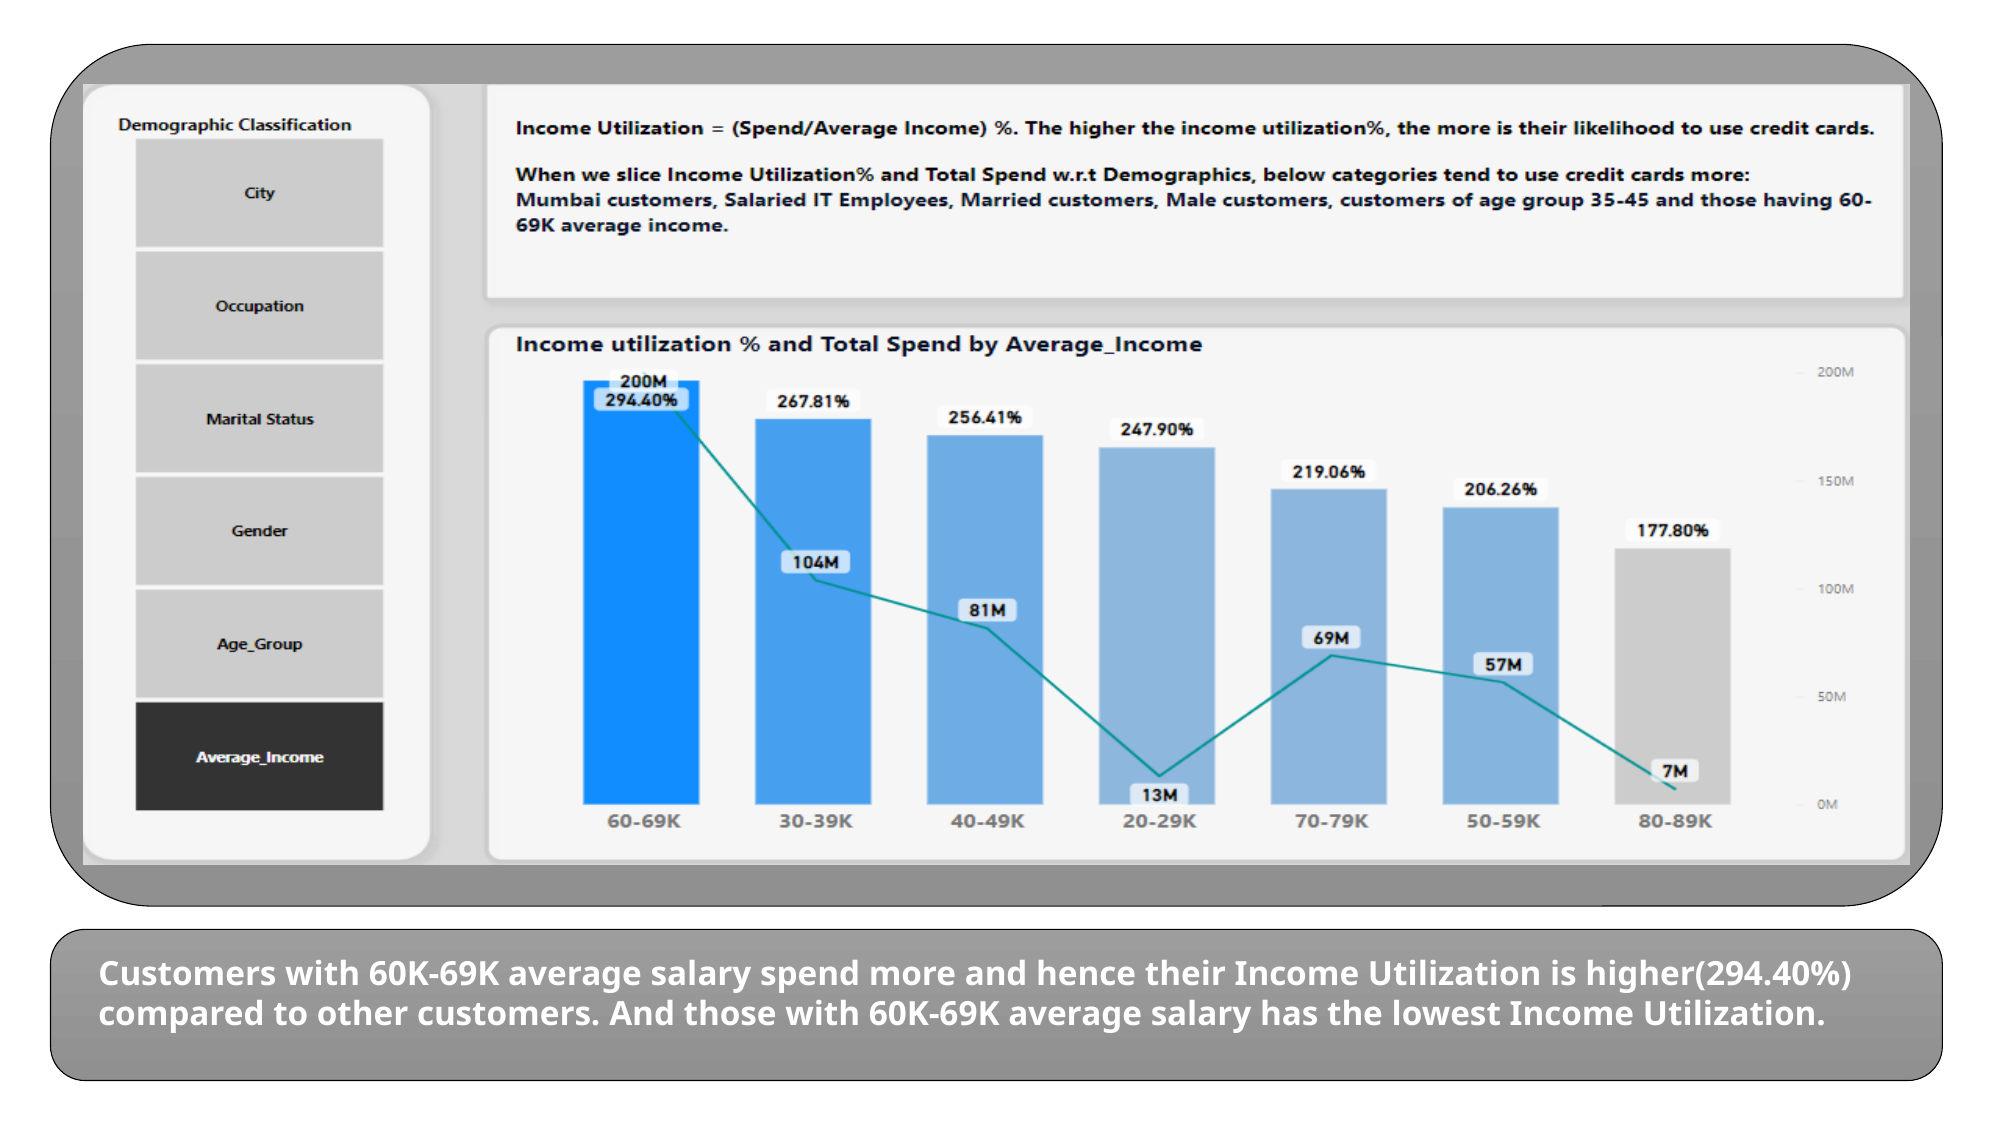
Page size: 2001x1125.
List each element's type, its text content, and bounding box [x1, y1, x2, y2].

text_box Customers with 60K-69K average salary spend more and hence their Income Utilization is higher(294.40%) compared to other customers. And those with 60K-69K average salary has the lowest Income Utilization. [83, 944, 1895, 1040]
text_box [49, 43, 1943, 907]
picture [82, 84, 1910, 865]
text_box [49, 928, 1943, 1082]
